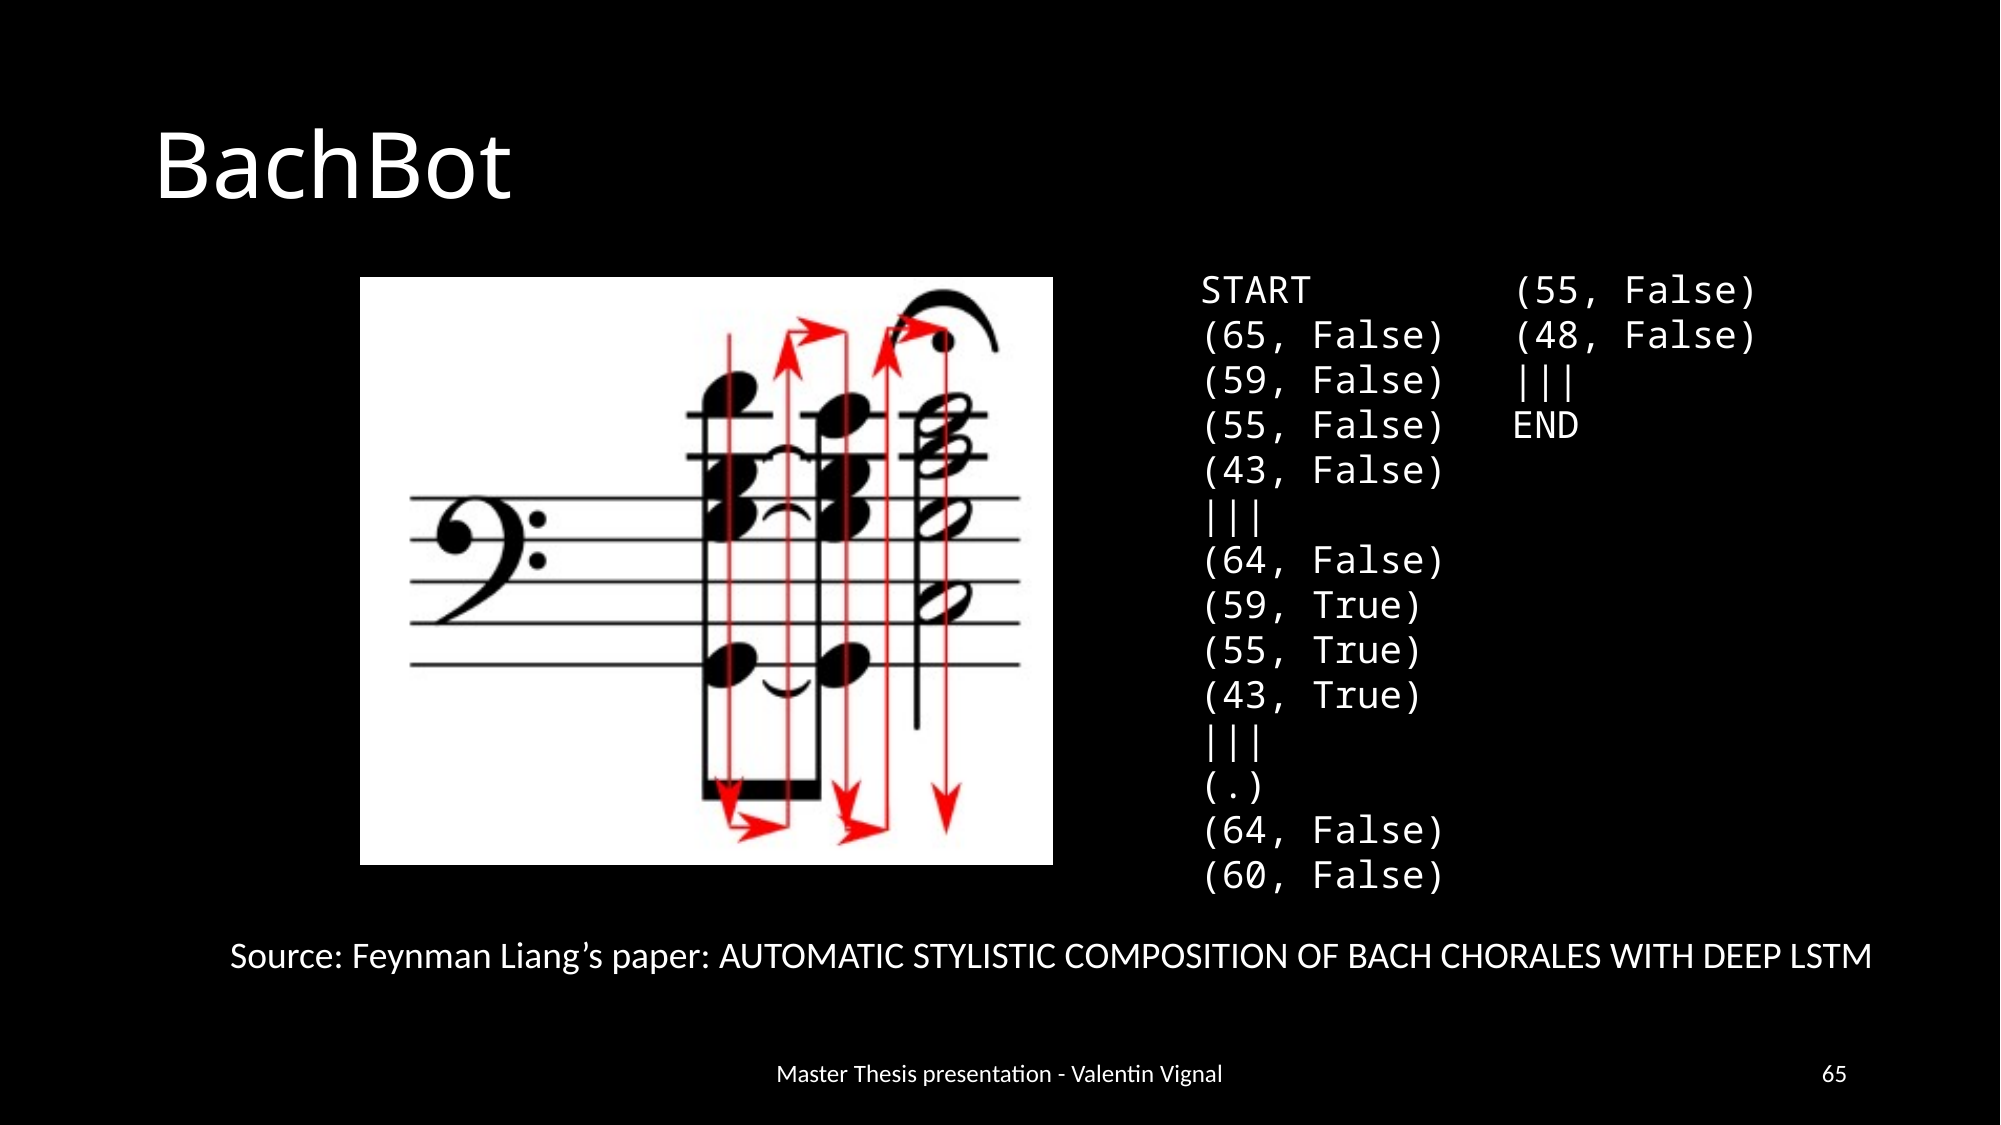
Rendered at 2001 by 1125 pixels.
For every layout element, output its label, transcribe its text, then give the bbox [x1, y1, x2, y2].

slide_number 65 [1412, 1042, 1863, 1103]
text_box Source: Feynman Liang’s paper: AUTOMATIC STYLISTIC COMPOSITION OF BACH CHORALES WITH DEEP LSTM [215, 923, 1890, 983]
text_box START (65, False) (59, False) (55, False) (43, False) ||| (64, False) (59, True) (55, True) (43, True) ||| (.) (64, False) (60, False) (55, False) (48, False) ||| END [1184, 258, 1839, 909]
picture [360, 277, 1053, 865]
footer Master Thesis presentation - Valentin Vignal [662, 1042, 1338, 1103]
title BachBot [137, 59, 1863, 278]
